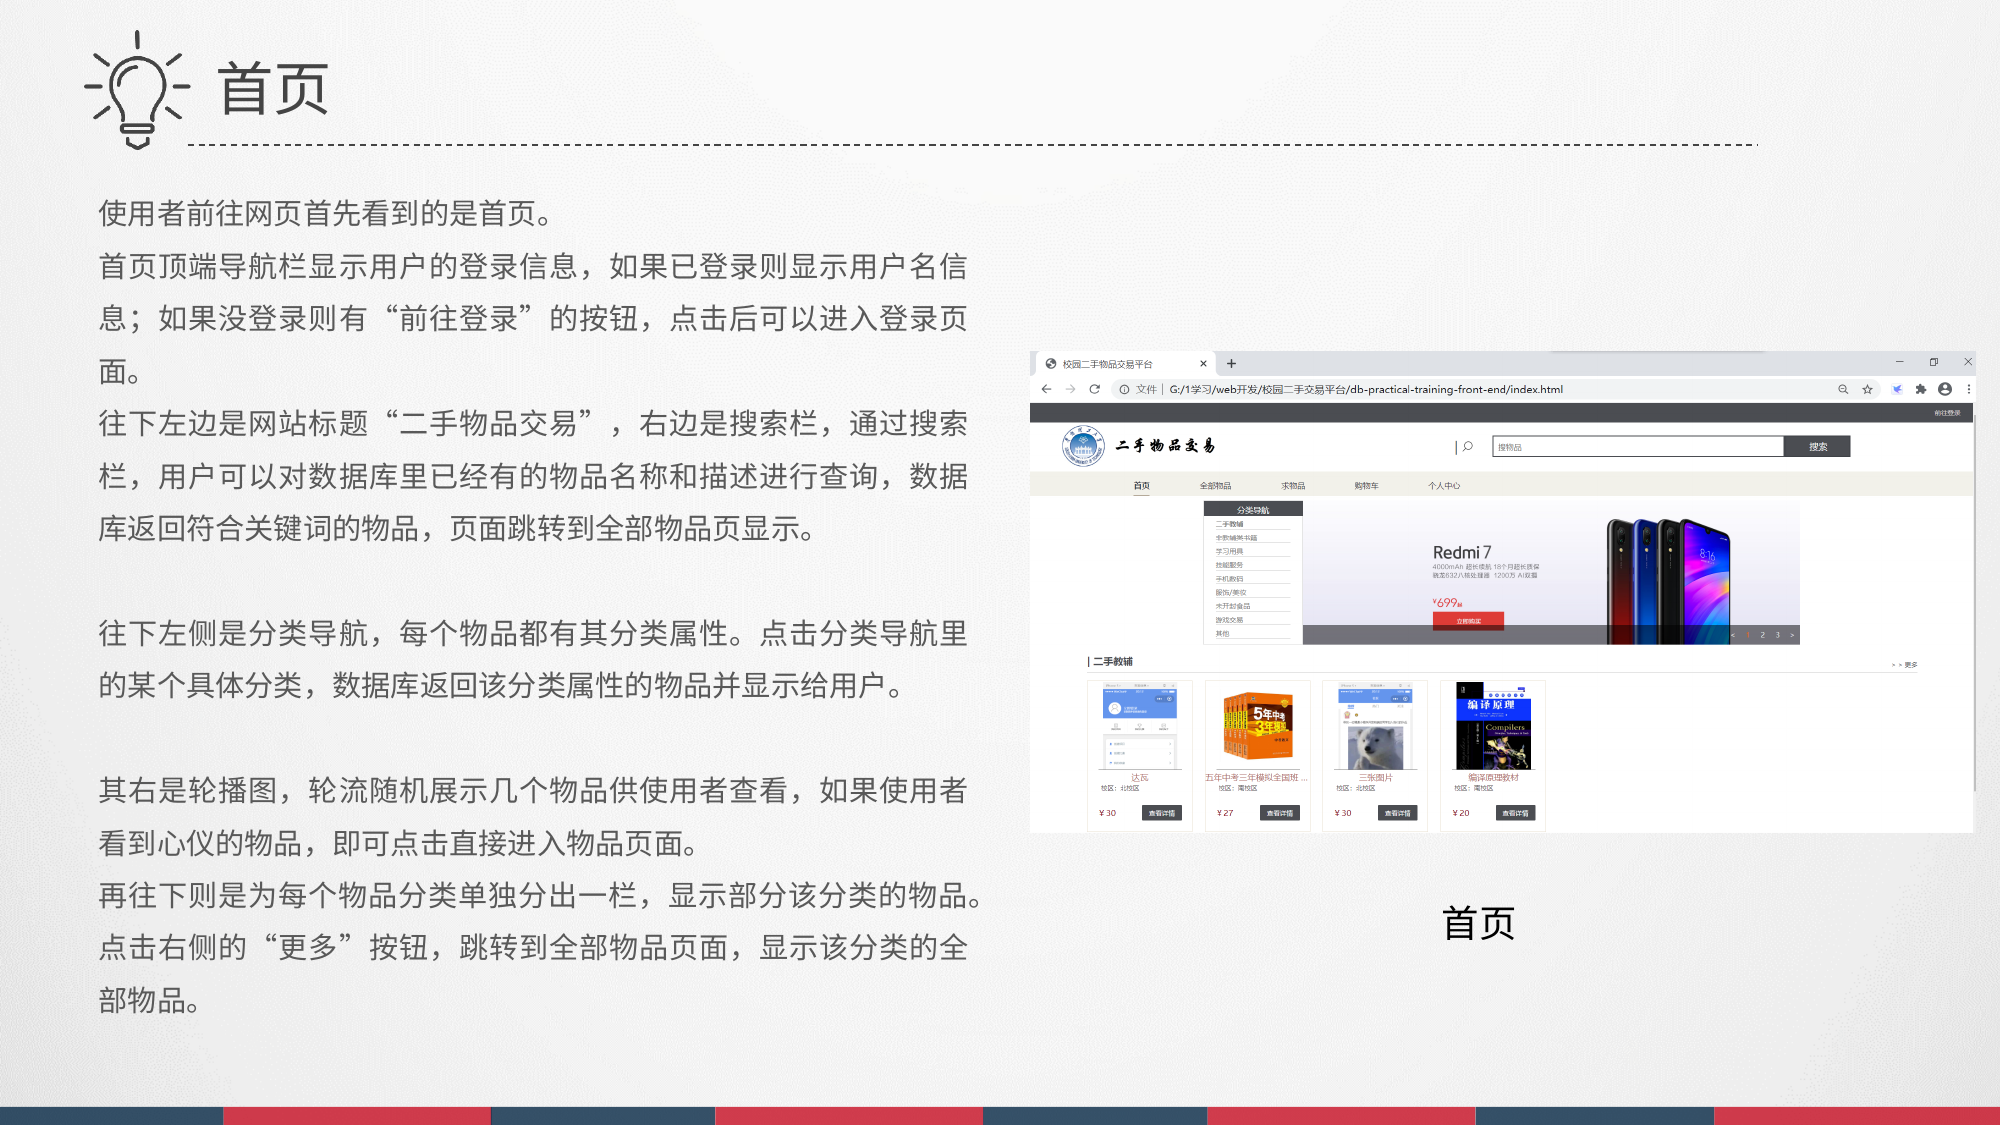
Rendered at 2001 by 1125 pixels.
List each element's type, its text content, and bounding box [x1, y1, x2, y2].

text_box 首页 [1427, 892, 1734, 953]
text_box 使用者前往网页首先看到的是首页。 首页顶端导航栏显示用户的登录信息，如果已登录则显示用户名信息；如果没登录则有“前往登录”的按钮，点击后可以进入登录页面。 往下左边是网站标题“二手物品交易”，右边是搜索栏，通过搜索栏，用户可以对数据库里已经有的物品名称和描述进行查询，数据库返回符合关键词的物品，页面跳转到全部物品页显示。 往下左侧是分类导航，每个物品都有其分类属性。点击分类导航里的某个具体分类，数据库返回该分类属性的物品并显示给用户。 其右是轮播图，轮流随机展示几个物品供使用者查看，如果使用者看到心仪的物品，即可点击直接进入物品页面。 再往下则是为每个物品分类单独分出一栏，显示部分该分类的物品。点击右侧的“更多”按钮，跳转到全部物品页面，显示该分类的全部物品。 [98, 178, 970, 1070]
text_box 首页 [215, 51, 814, 122]
picture [0, 0, 2000, 1106]
